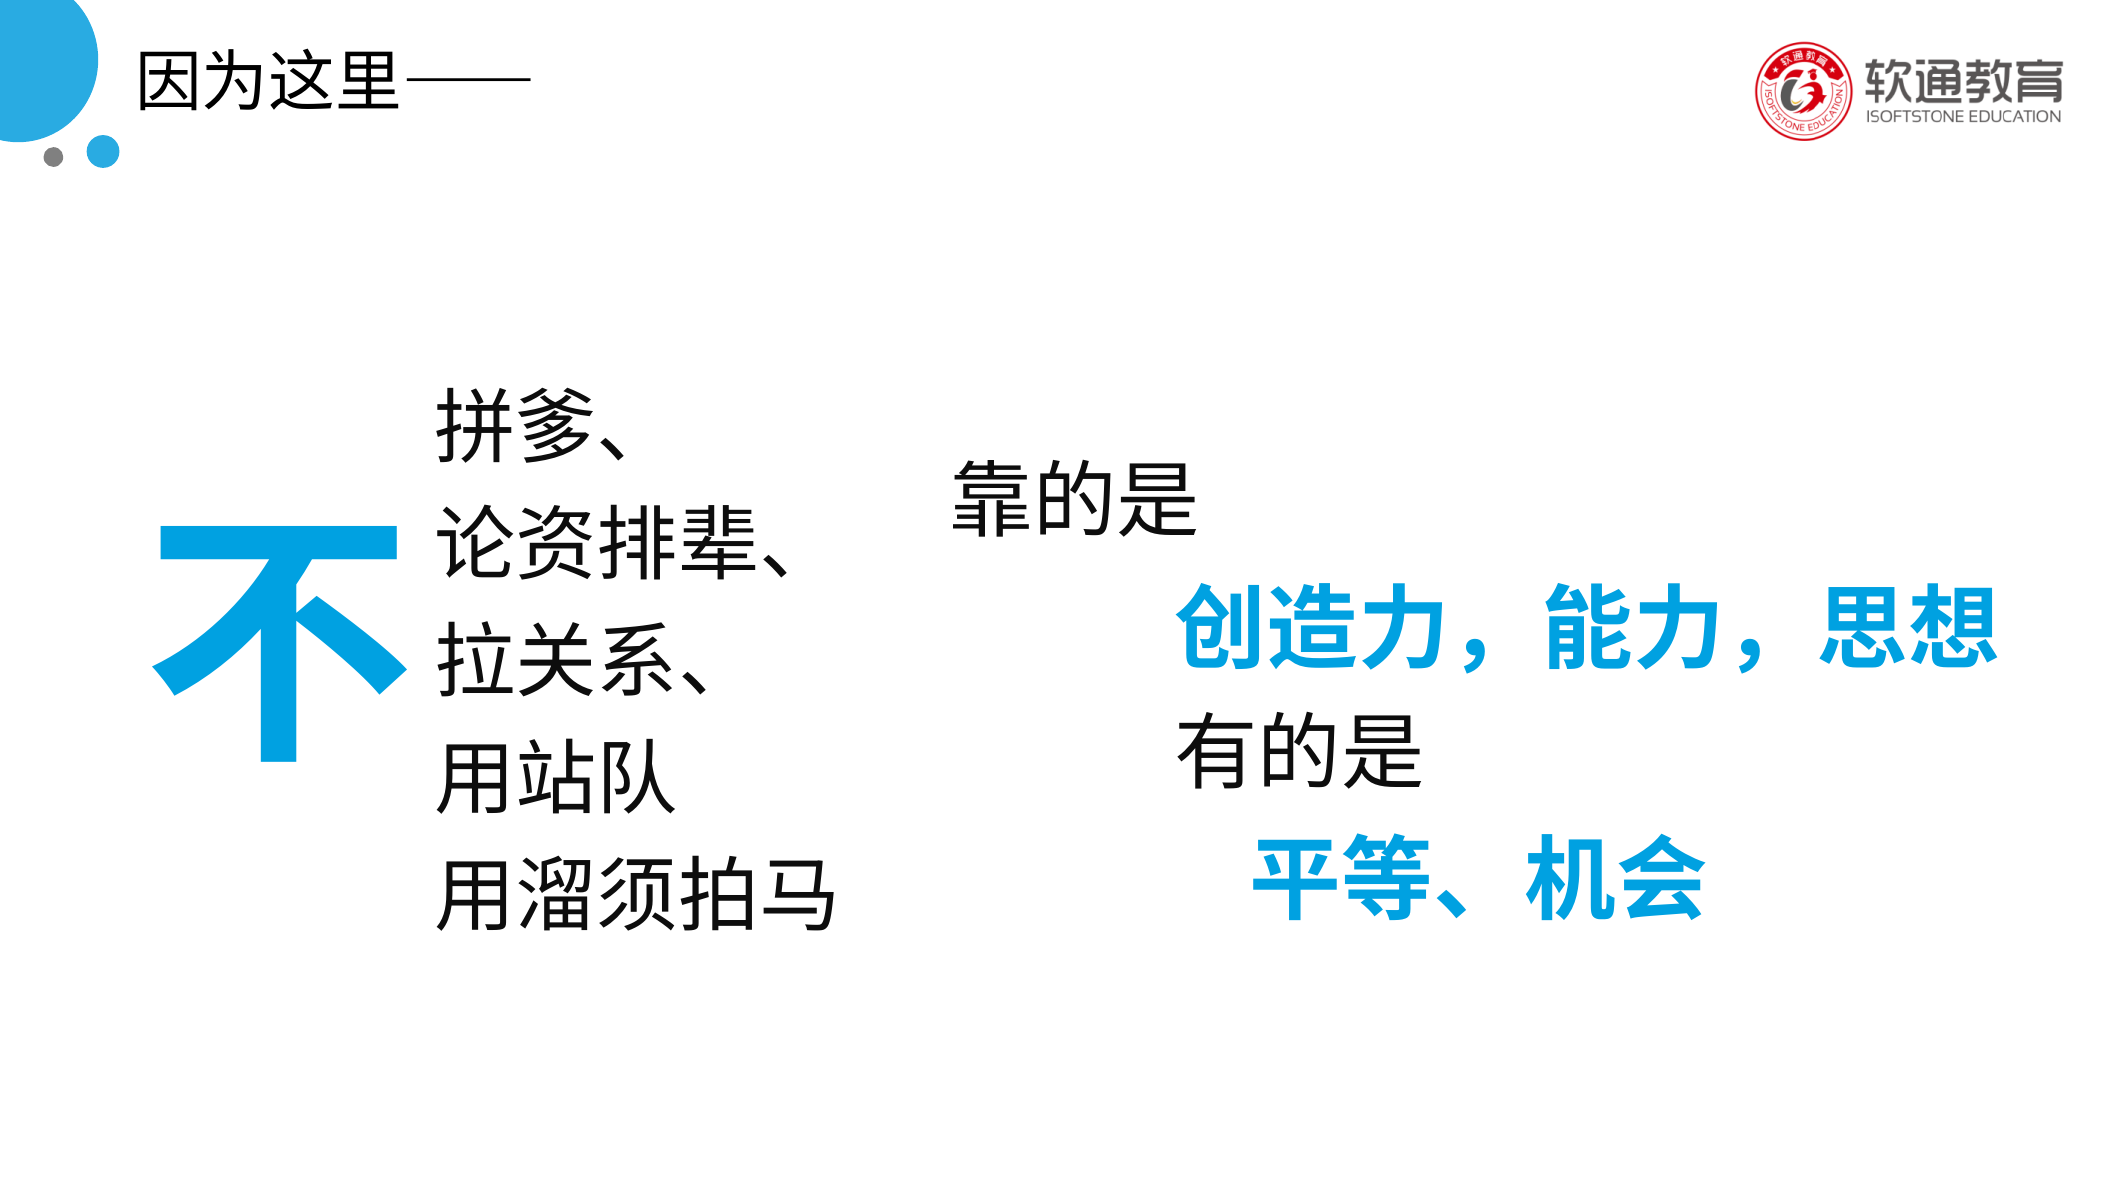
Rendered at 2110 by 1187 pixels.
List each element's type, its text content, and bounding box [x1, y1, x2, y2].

text_box 不 [128, 460, 429, 801]
picture [1751, 40, 2067, 143]
text_box 因为这里—— [135, 38, 1270, 119]
text_box 拼爹、 论资排辈、 拉关系、 用站队 用溜须拍马 [113, 345, 929, 952]
text_box 靠的是 创造力，能力，思想 有的是 平等、机会 [928, 416, 2110, 942]
